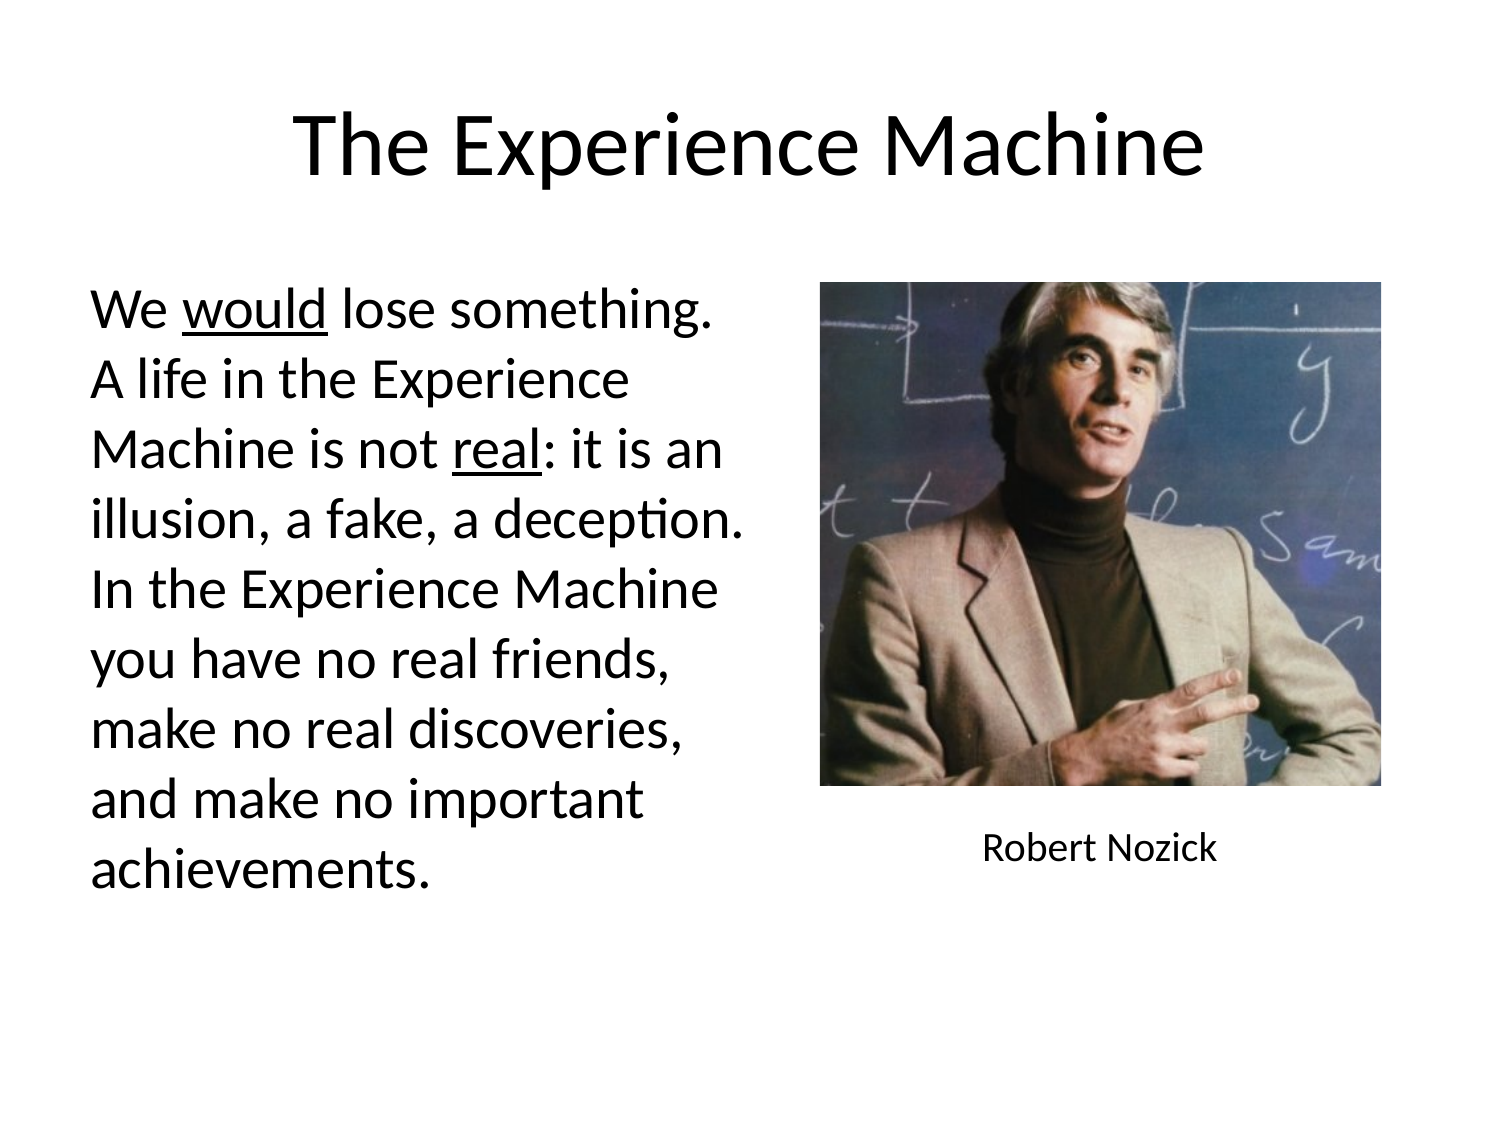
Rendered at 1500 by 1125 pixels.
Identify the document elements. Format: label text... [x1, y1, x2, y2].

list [819, 282, 1382, 786]
text_box Robert Nozick [825, 812, 1375, 878]
list We would lose something. A life in the Experience Machine is not real: it is an illusion, a fake, a deception. In the Experience Machine you have no real friends, make no real discoveries, and make no important achievements. [75, 262, 763, 1005]
title The Experience Machine [75, 45, 1425, 233]
